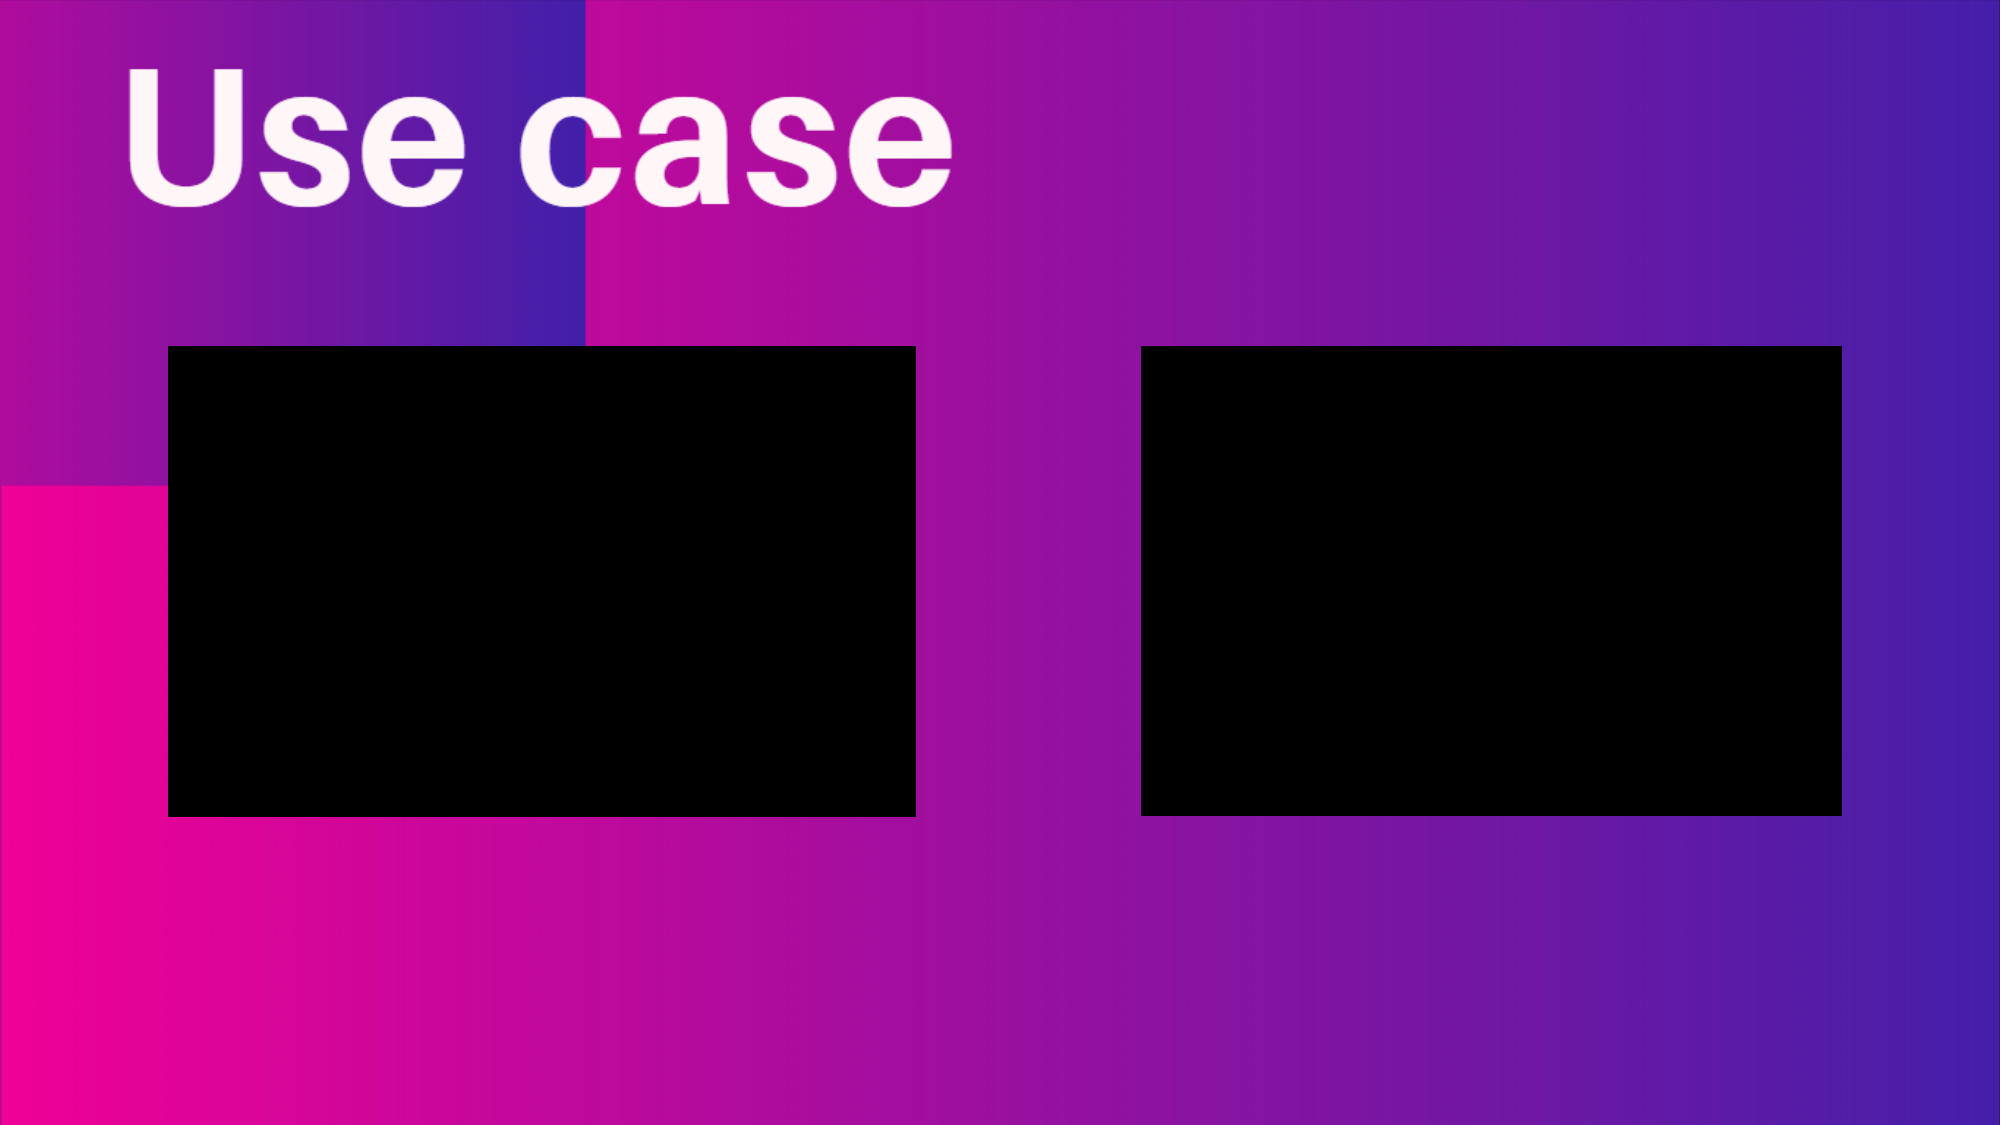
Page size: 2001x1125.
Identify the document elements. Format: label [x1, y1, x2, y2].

picture [0, 0, 2000, 1125]
text_box [1140, 345, 1843, 817]
